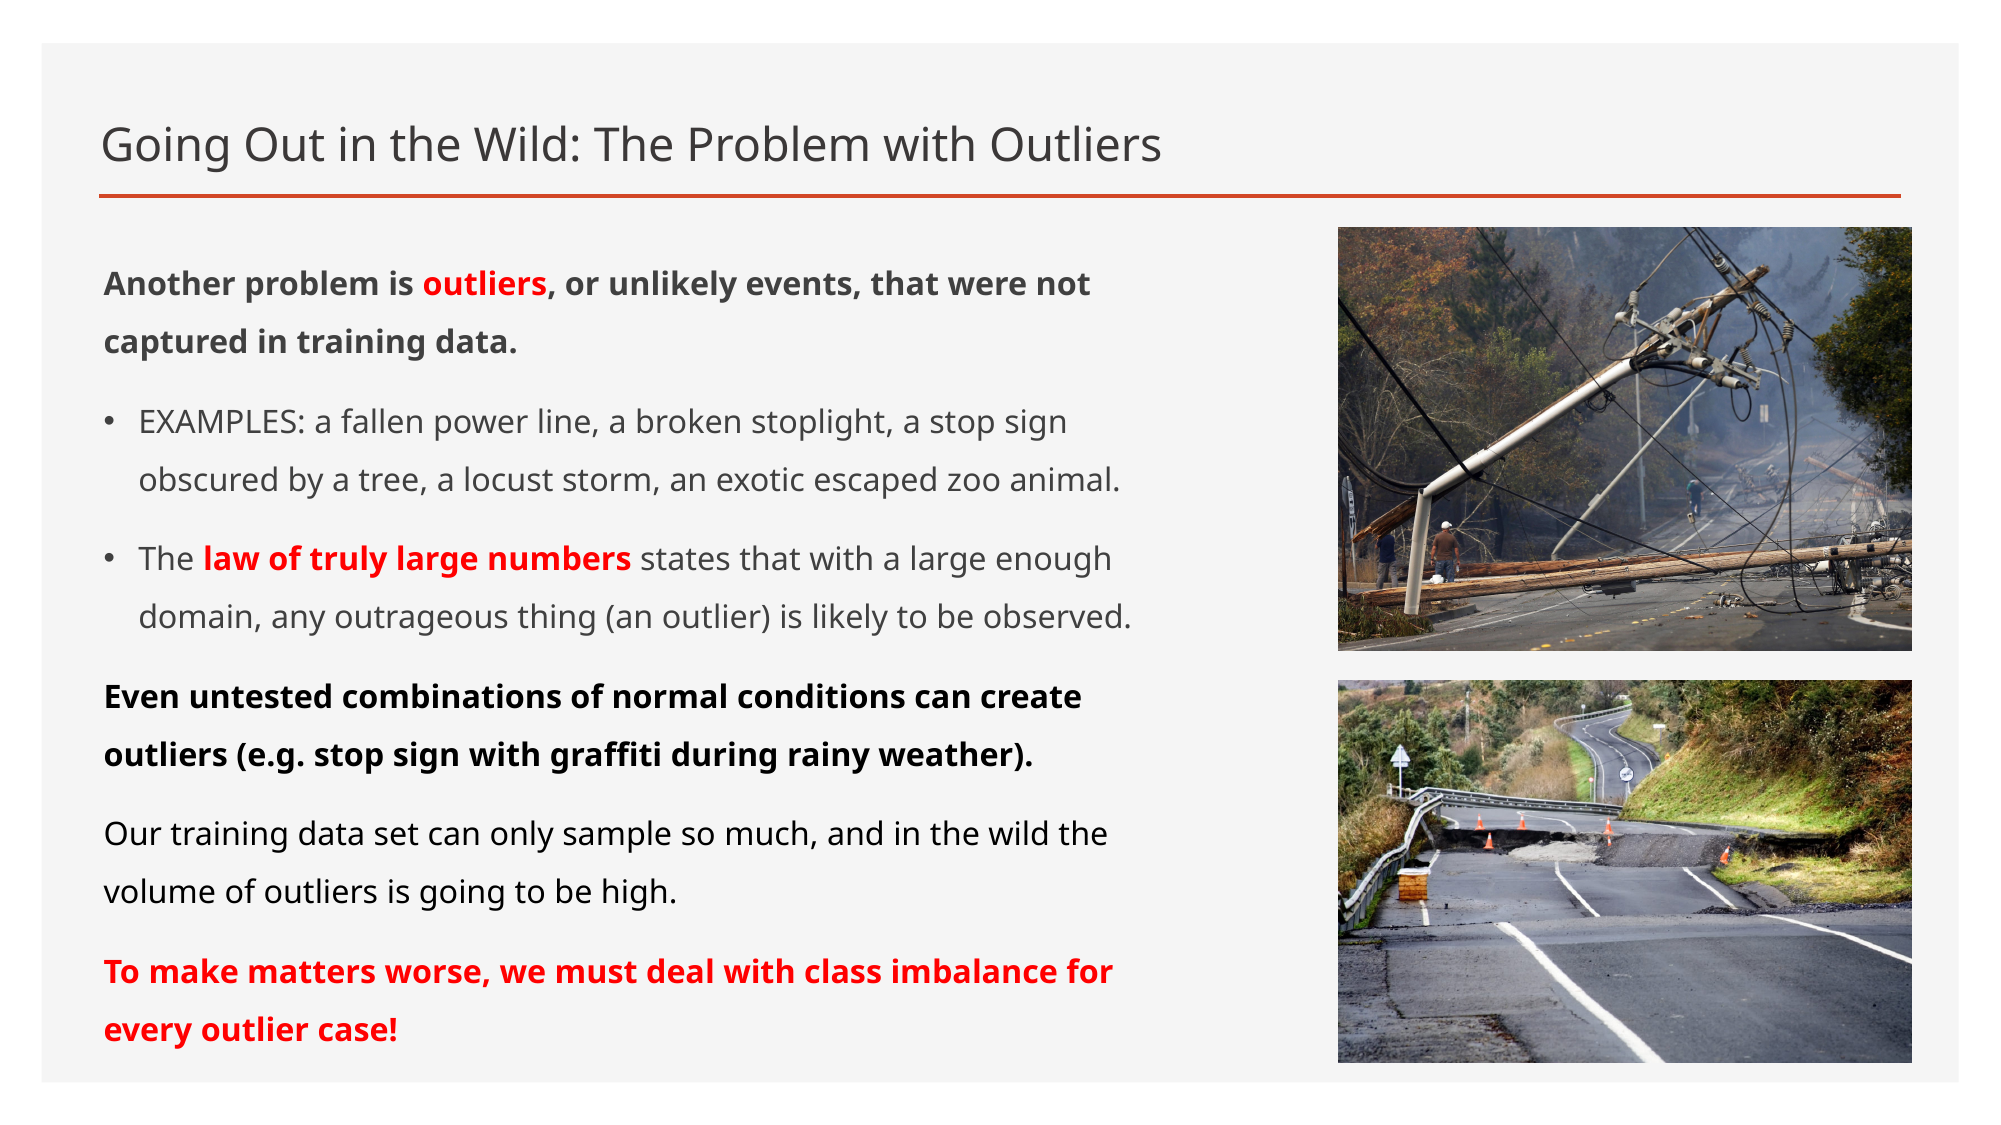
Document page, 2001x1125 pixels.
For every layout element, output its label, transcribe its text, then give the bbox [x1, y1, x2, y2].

list Another problem is outliers, or unlikely events, that were not captured in training data. EXAMPLES: a fallen power line, a broken stoplight, a stop sign obscured by a tree, a locust storm, an exotic escaped zoo animal. The law of truly large numbers states that with a large enough domain, any outrageous thing (an outlier) is likely to be observed. Even untested combinations of normal conditions can create outliers (e.g. stop sign with graffiti during rainy weather). Our training data set can only sample so much, and in the wild the volume of outliers is going to be high. To make matters worse, we must deal with class imbalance for every outlier case! [88, 236, 1217, 1067]
picture [1337, 227, 1912, 651]
title Going Out in the Wild: The Problem with Outliers [85, 73, 1214, 179]
picture [1337, 680, 1912, 1063]
